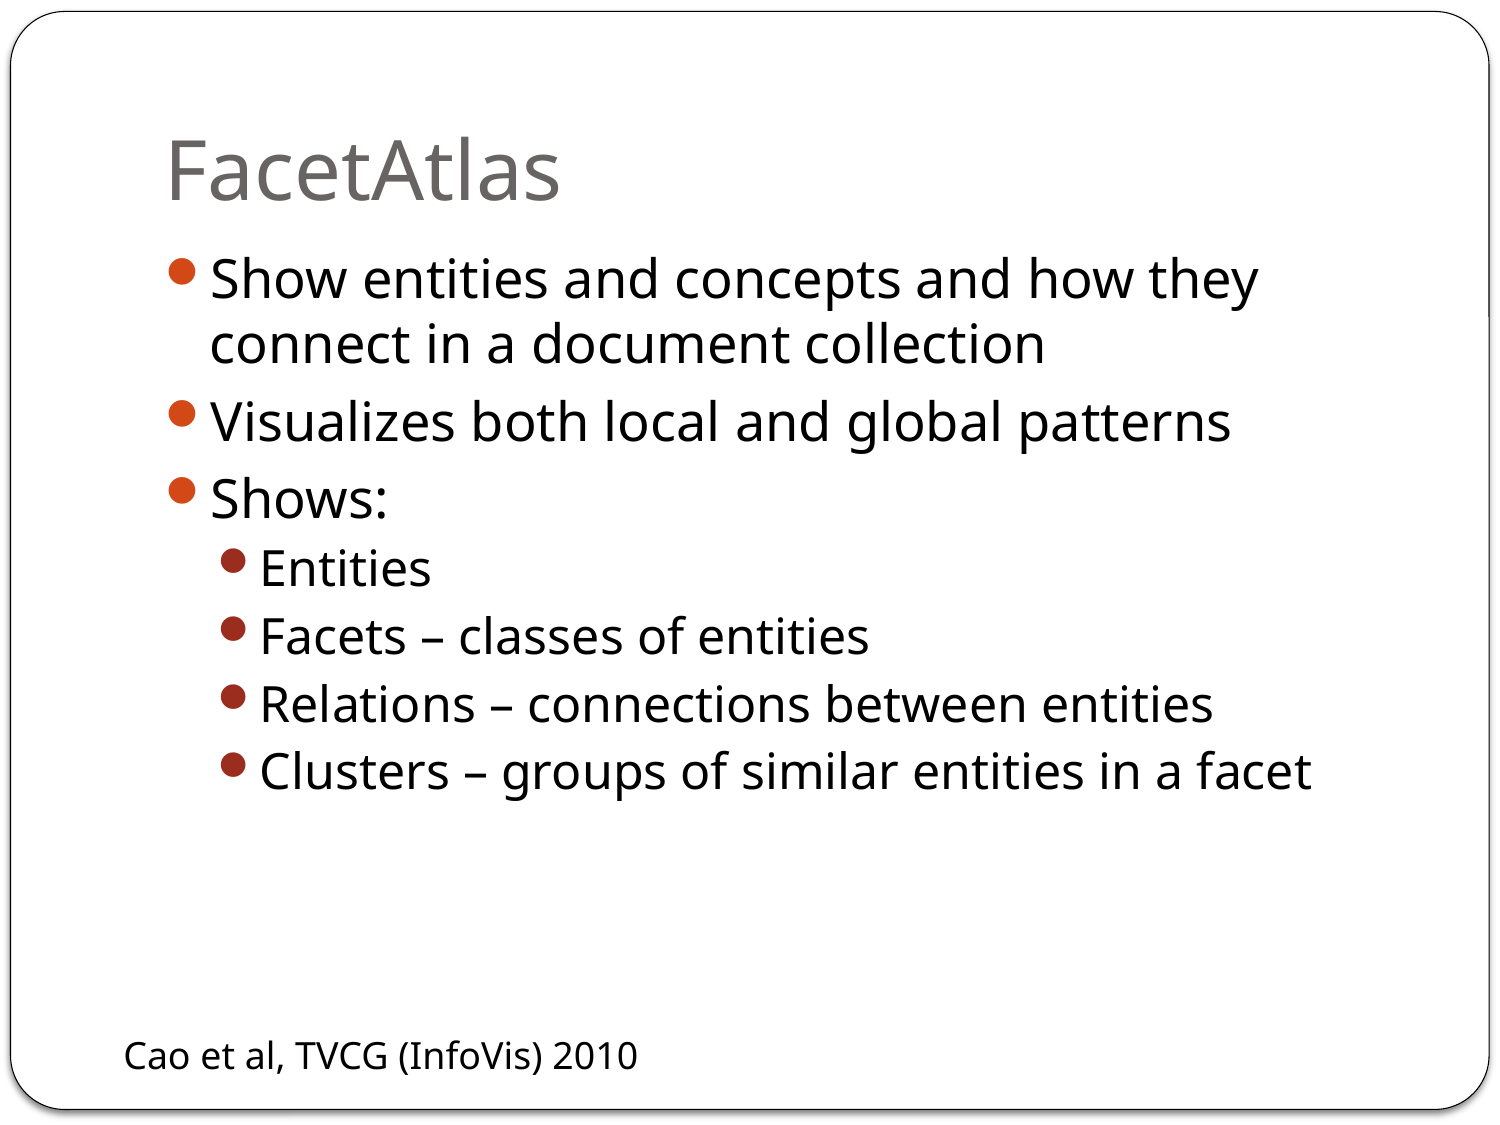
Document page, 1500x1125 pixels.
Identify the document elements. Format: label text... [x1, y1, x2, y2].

list Show entities and concepts and how they connect in a document collection Visualizes both local and global patterns Shows: Entities Facets – classes of entities Relations – connections between entities Clusters – groups of similar entities in a facet [150, 237, 1425, 988]
text_box Cao et al, TVCG (InfoVis) 2010 [108, 1024, 654, 1085]
title FacetAtlas [150, 45, 1425, 233]
